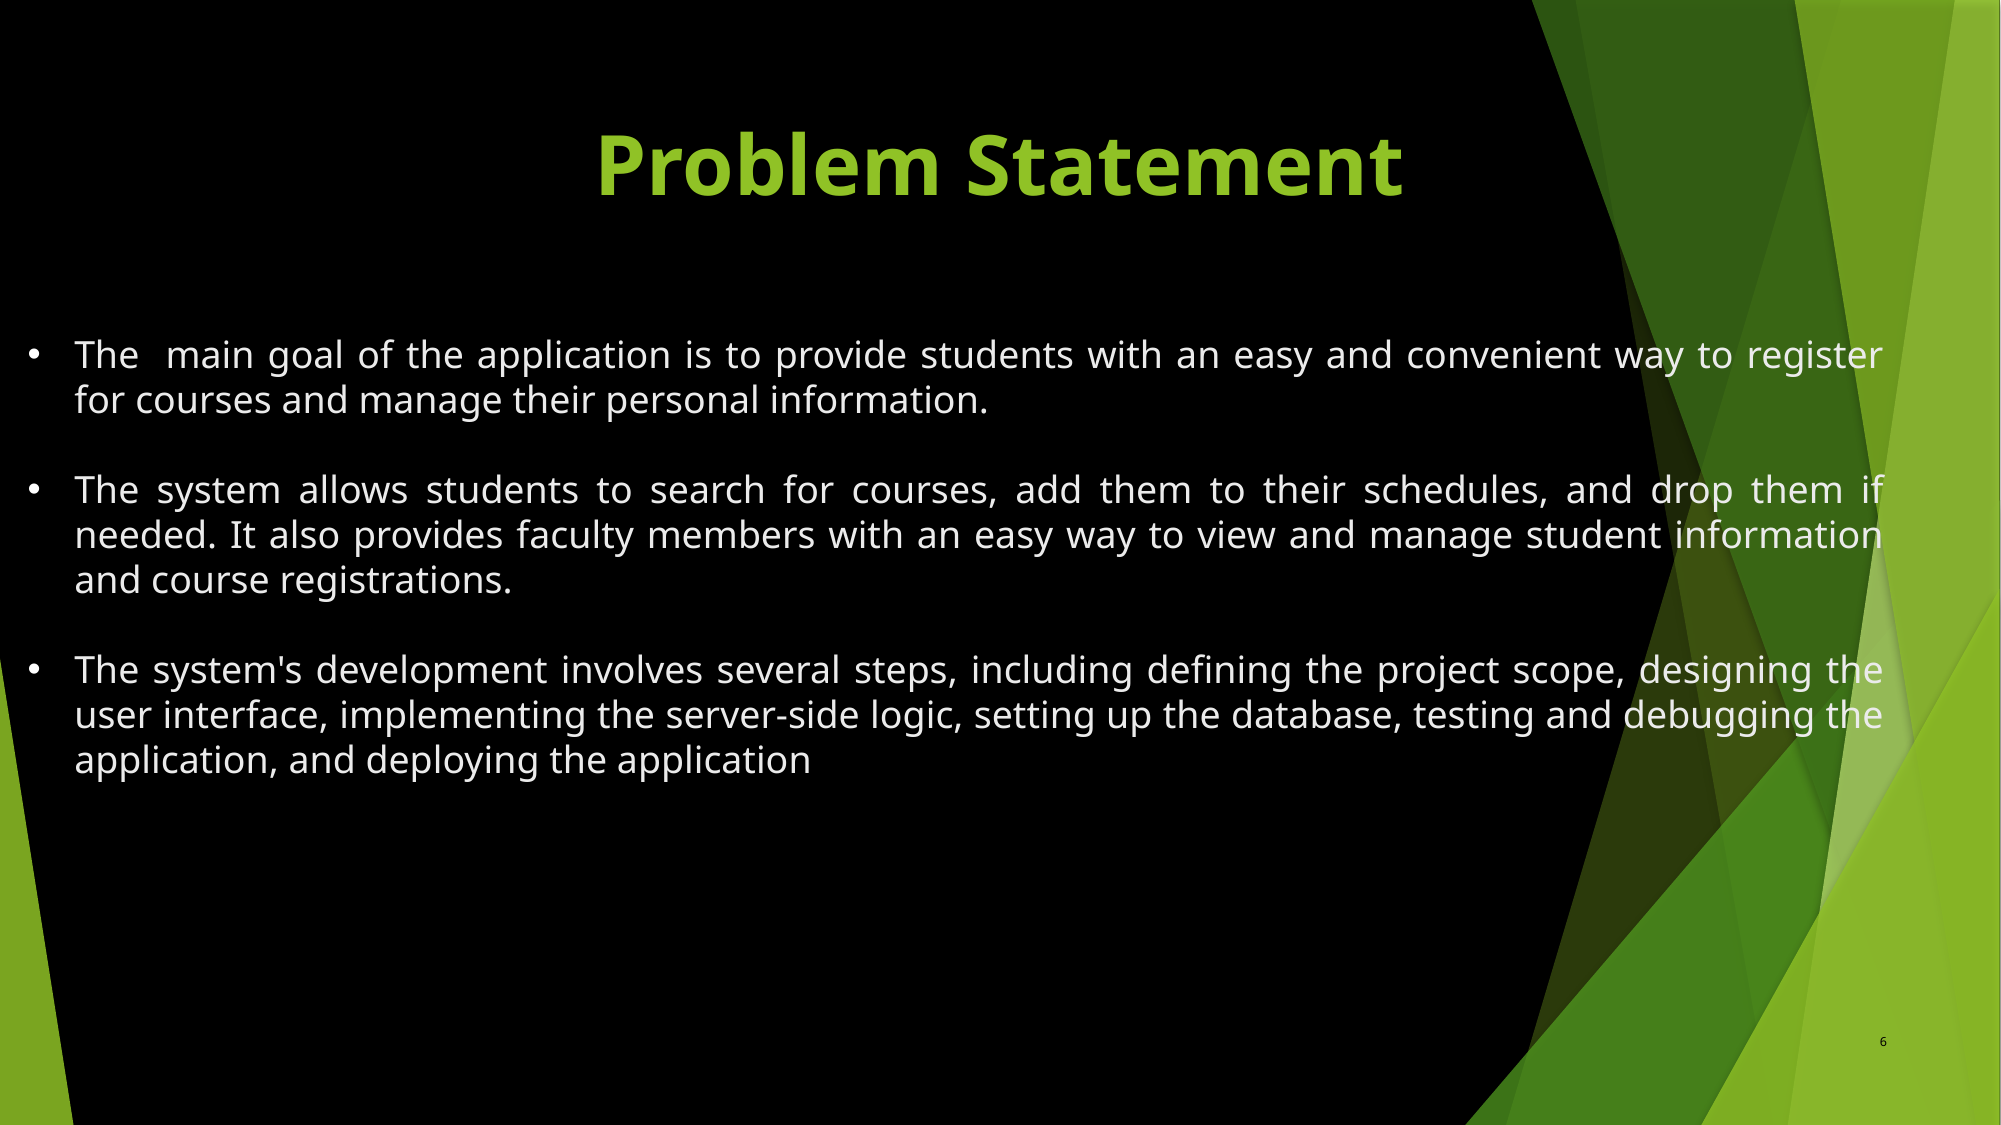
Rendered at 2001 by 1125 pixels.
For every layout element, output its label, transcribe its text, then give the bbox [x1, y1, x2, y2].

text_box The main goal of the application is to provide students with an easy and convenient way to register for courses and manage their personal information. The system allows students to search for courses, add them to their schedules, and drop them if needed. It also provides faculty members with an easy way to view and manage student information and course registrations. The system's development involves several steps, including defining the project scope, designing the user interface, implementing the server-side logic, setting up the database, testing and debugging the application, and deploying the application [12, 323, 1901, 879]
slide_number 6 [1841, 1035, 1887, 1051]
title Problem Statement [112, 112, 1887, 236]
